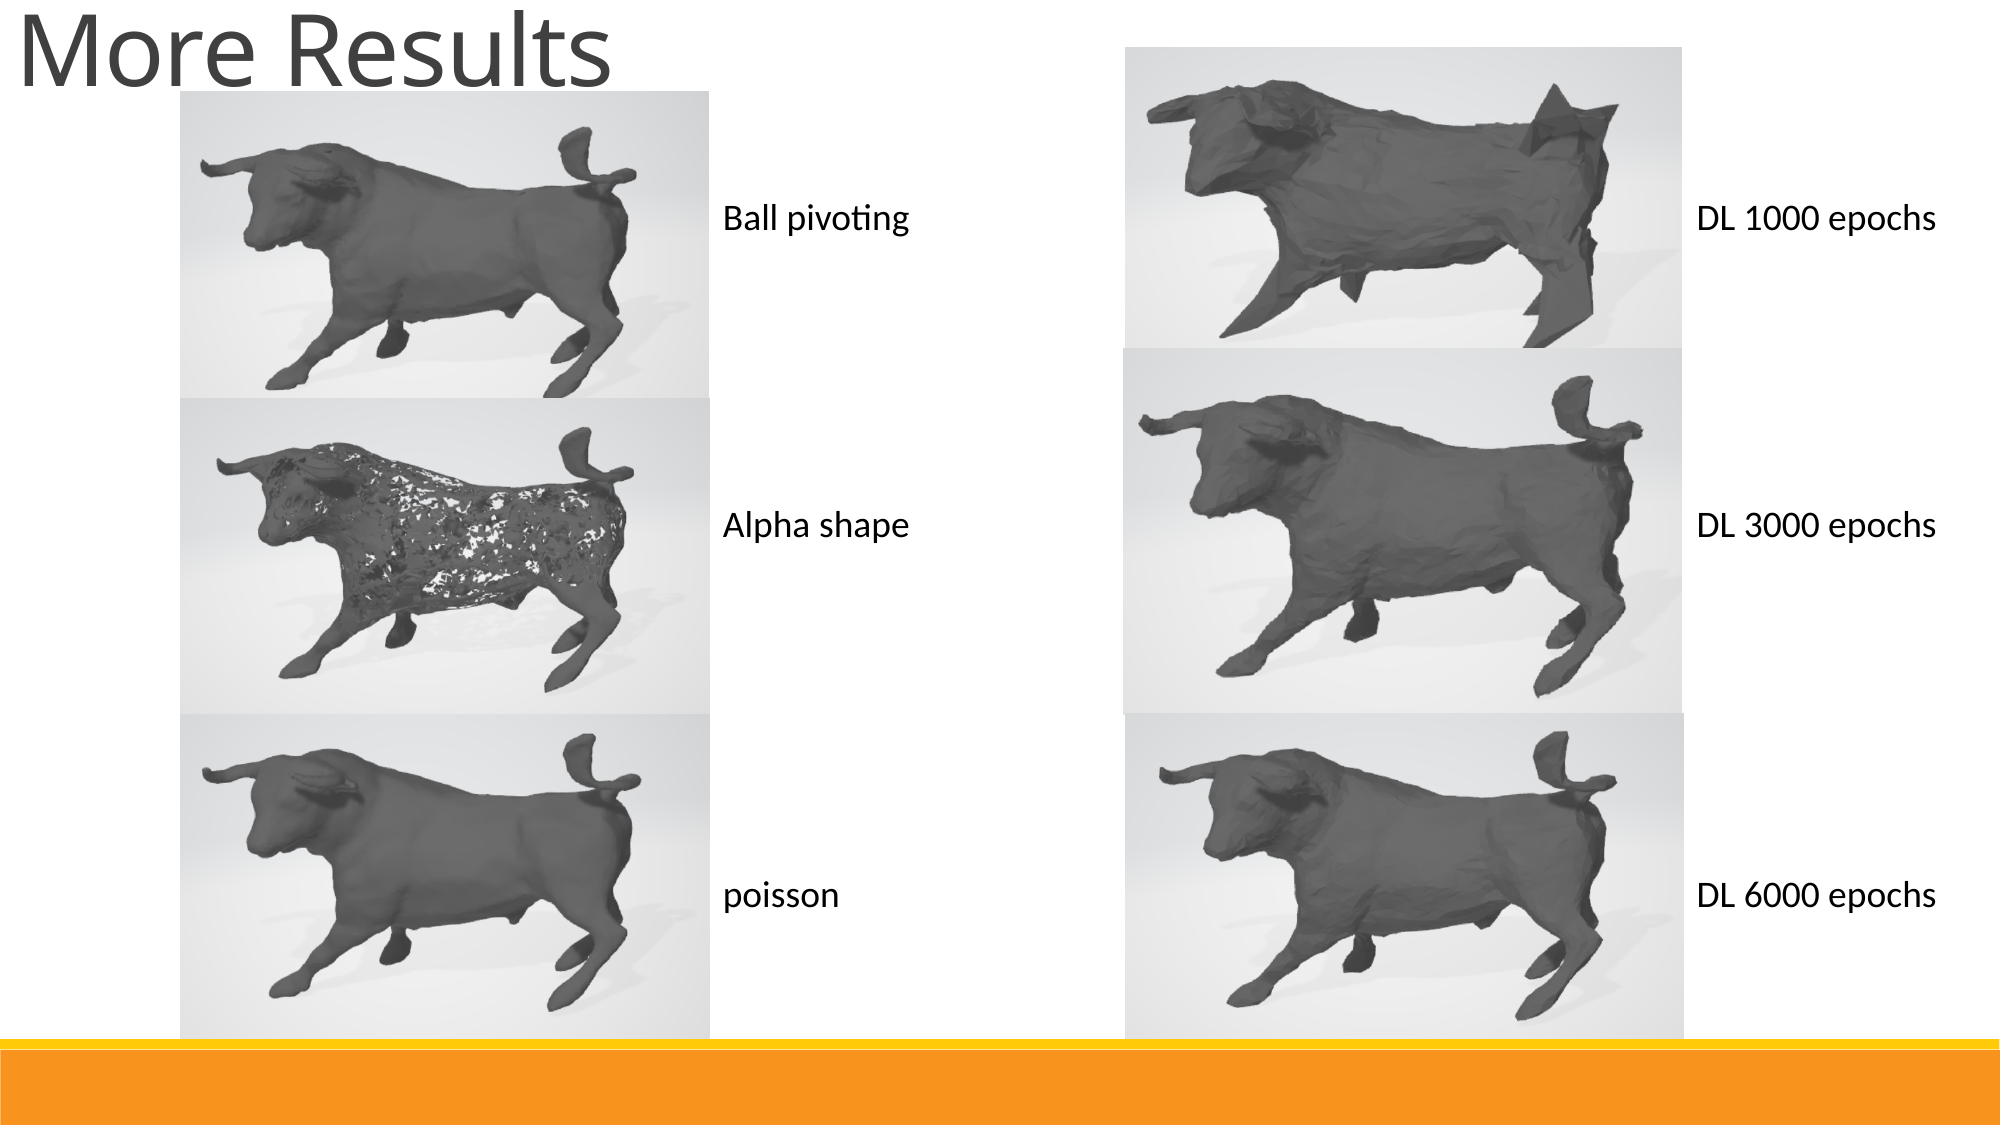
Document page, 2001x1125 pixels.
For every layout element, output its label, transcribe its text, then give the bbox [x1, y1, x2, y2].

title More Results [0, 0, 1650, 114]
text_box Alpha shape [717, 492, 978, 552]
text_box DL 3000 epochs [1692, 492, 1970, 552]
text_box DL 1000 epochs [1692, 185, 1988, 246]
text_box poisson [717, 862, 978, 923]
text_box DL 6000 epochs [1693, 862, 1970, 923]
picture [179, 91, 710, 1040]
text_box Ball pivoting [716, 185, 978, 246]
picture [1123, 47, 1685, 1040]
